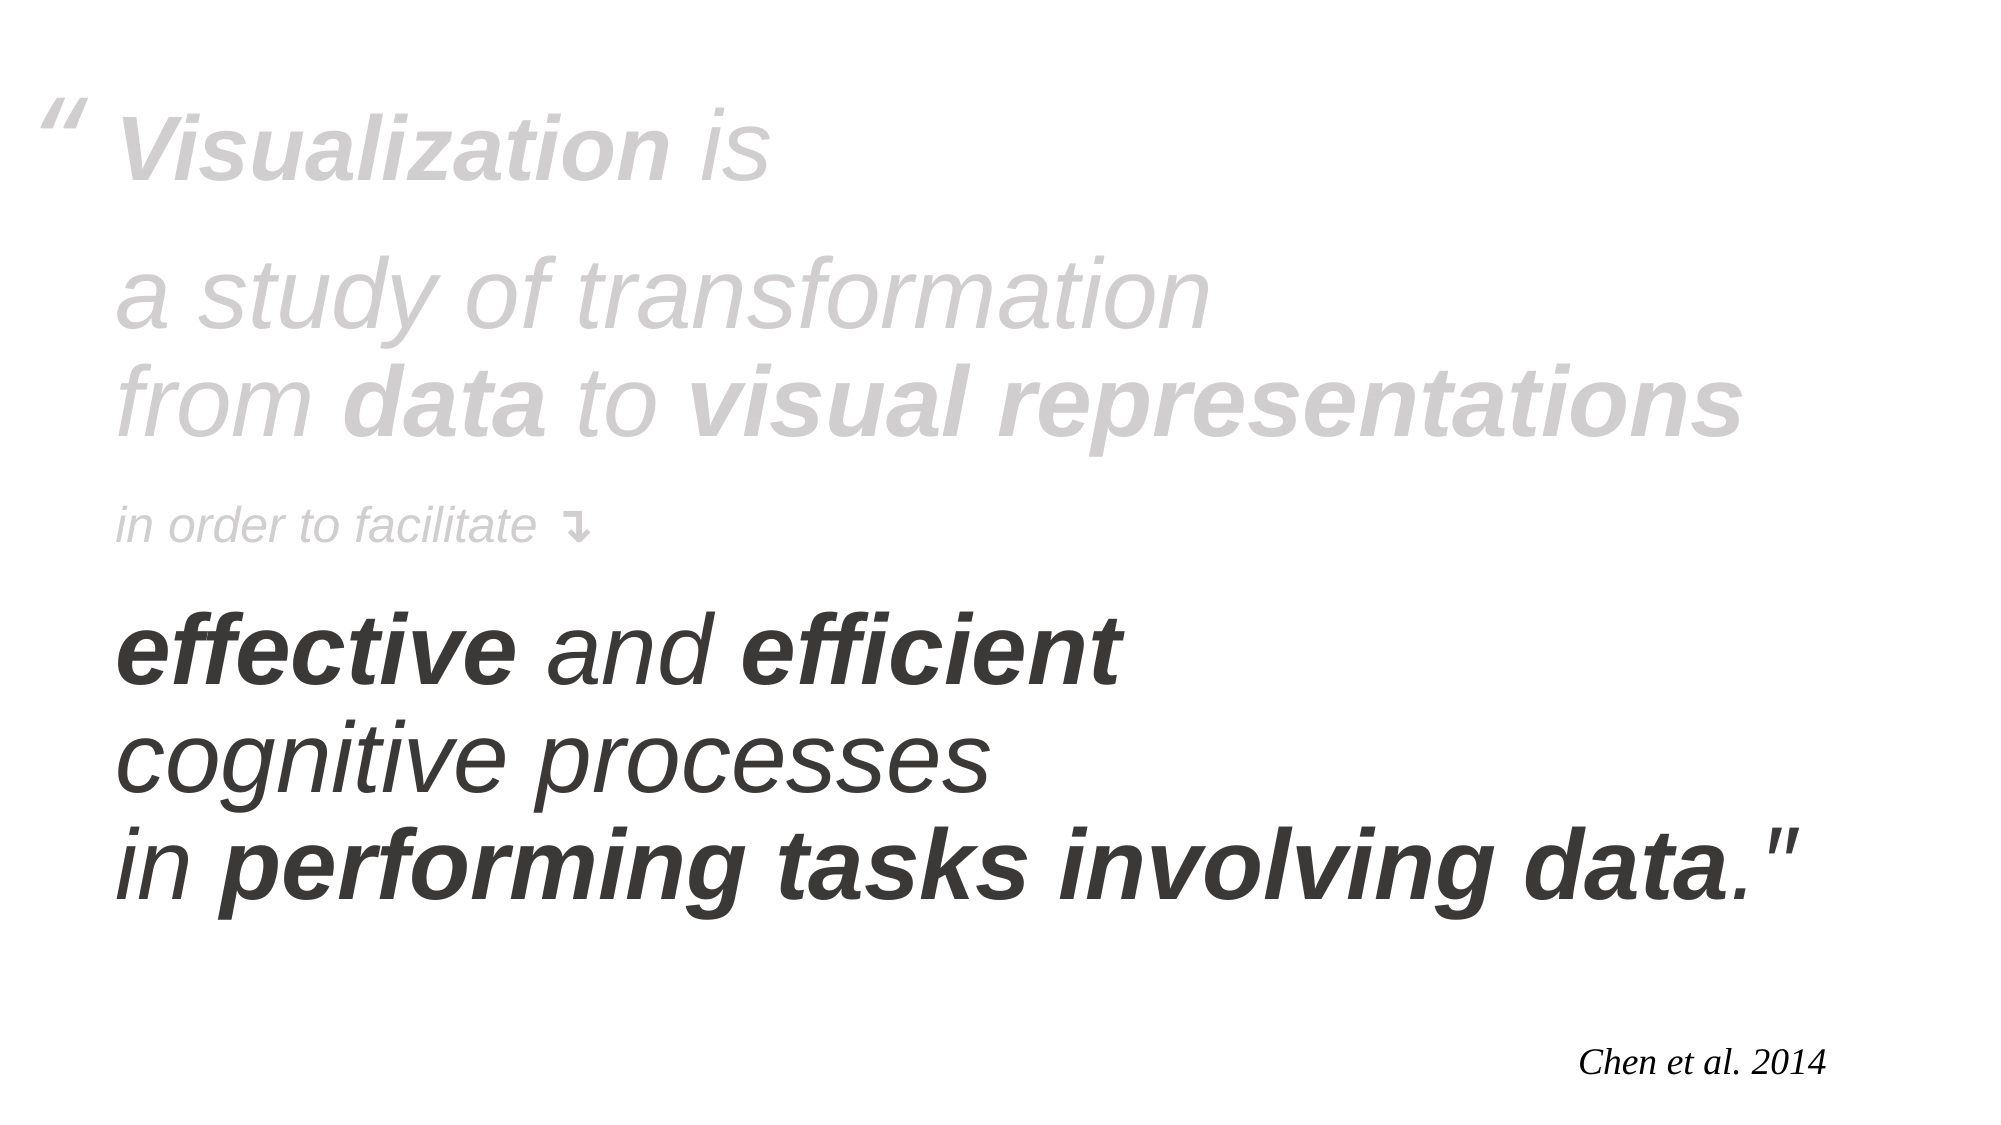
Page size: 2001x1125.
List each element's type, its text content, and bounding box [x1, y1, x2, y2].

text_box “ [19, 54, 127, 220]
text_box Chen et al. 2014 [1563, 1029, 1842, 1090]
text_box Visualization is a study of transformation from data to visual representations in order to facilitate ↴ effective and efficient cognitive processes in performing tasks involving data." [100, 86, 1957, 834]
